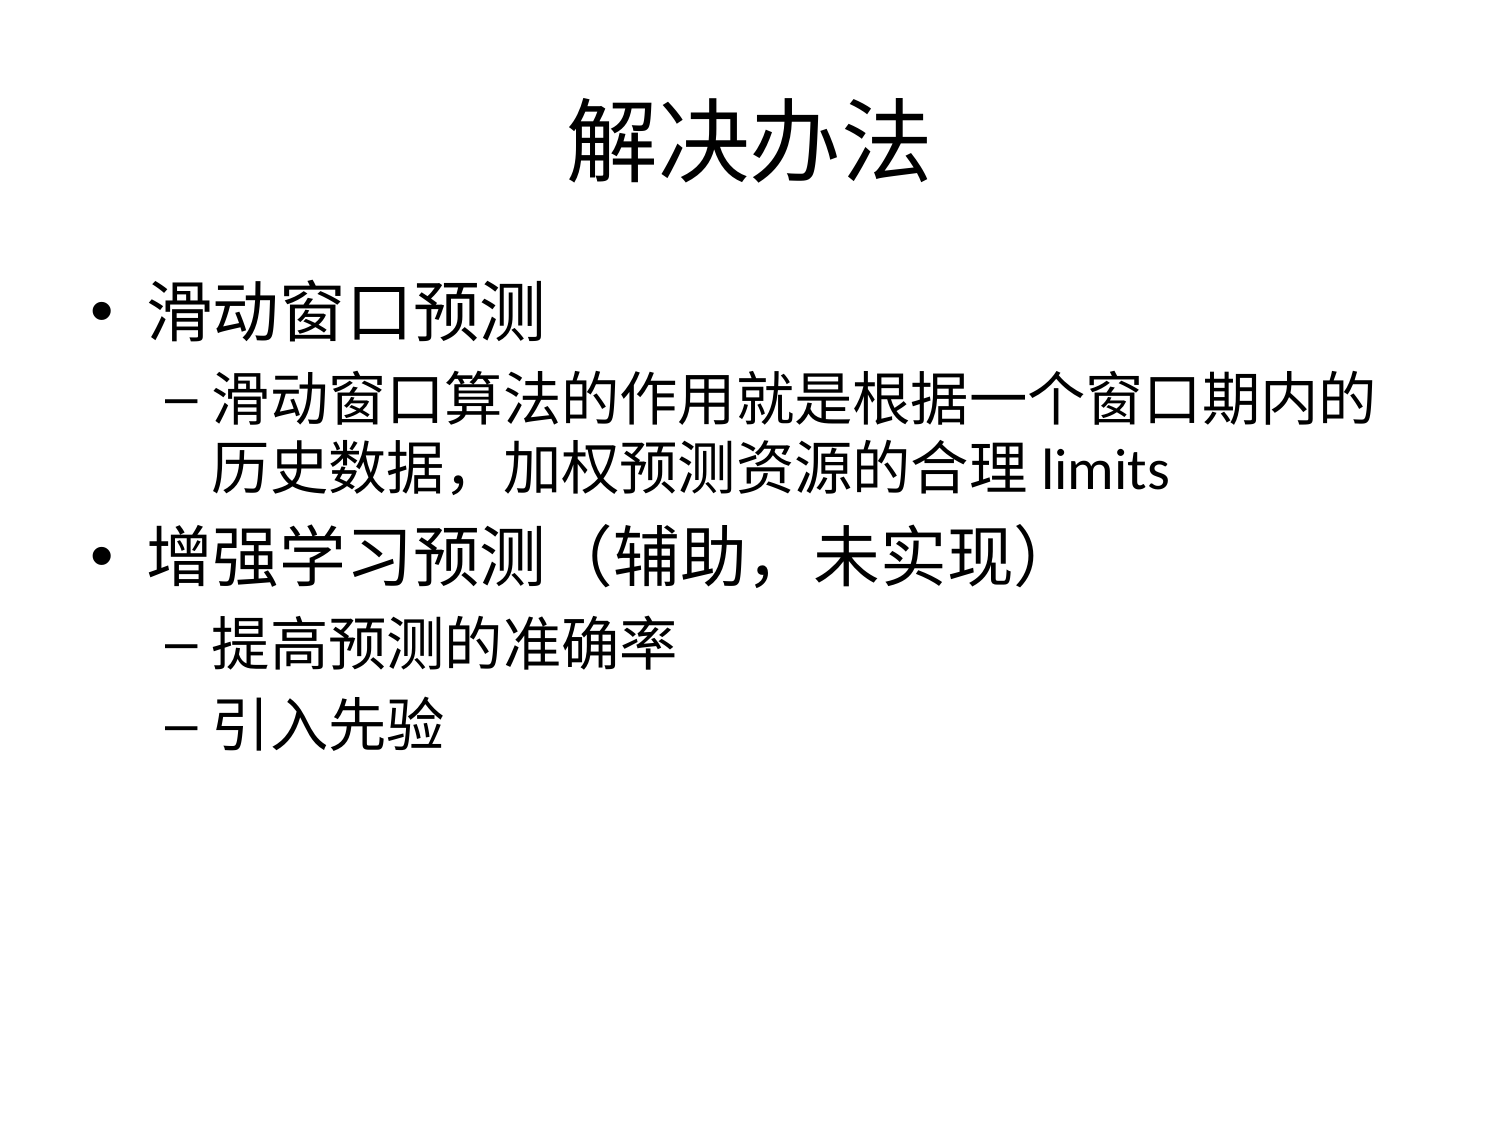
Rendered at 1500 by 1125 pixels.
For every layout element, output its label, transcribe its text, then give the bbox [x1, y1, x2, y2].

title 解决办法 [75, 45, 1425, 233]
list 滑动窗口预测 滑动窗口算法的作用就是根据一个窗口期内的历史数据，加权预测资源的合理limits 增强学习预测（辅助，未实现） 提高预测的准确率 引入先验 [75, 262, 1425, 1005]
